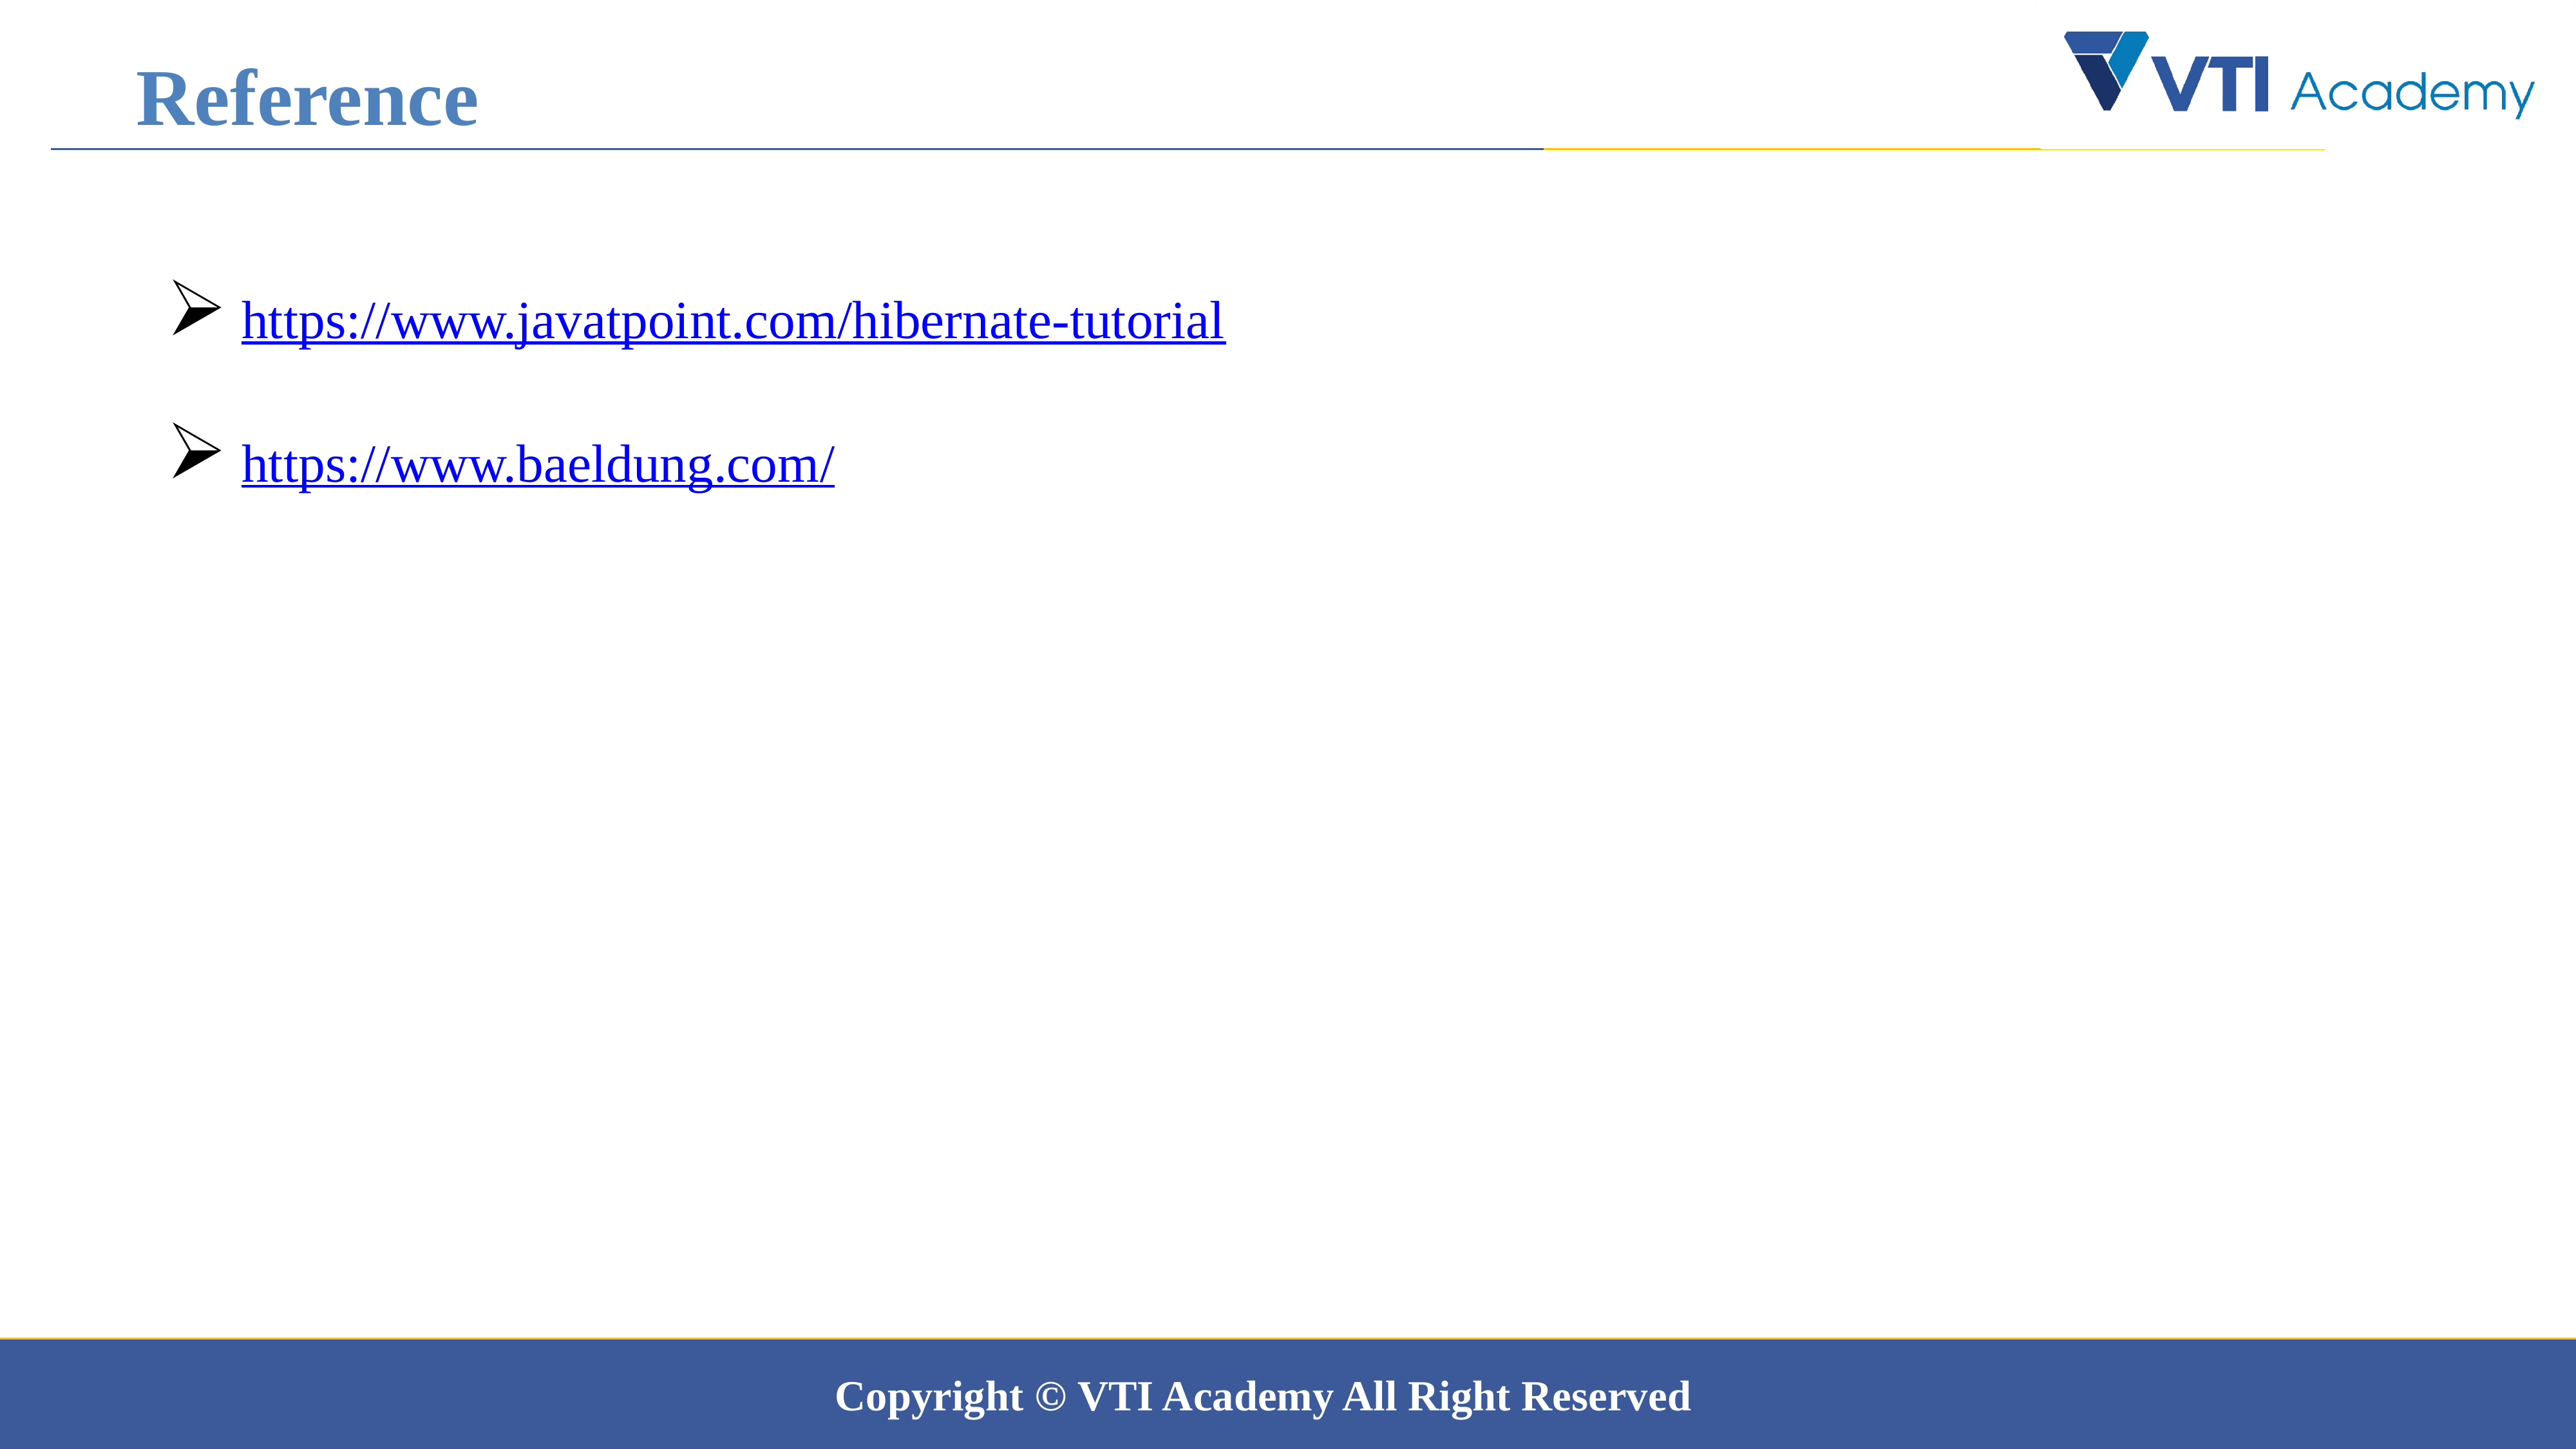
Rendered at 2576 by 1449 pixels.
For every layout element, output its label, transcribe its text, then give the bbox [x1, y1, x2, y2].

text_box Reference [126, 60, 996, 126]
picture [2034, 0, 2576, 149]
text_box https://www.javatpoint.com/hibernate-tutorial https://www.baeldung.com/ [156, 279, 1455, 555]
